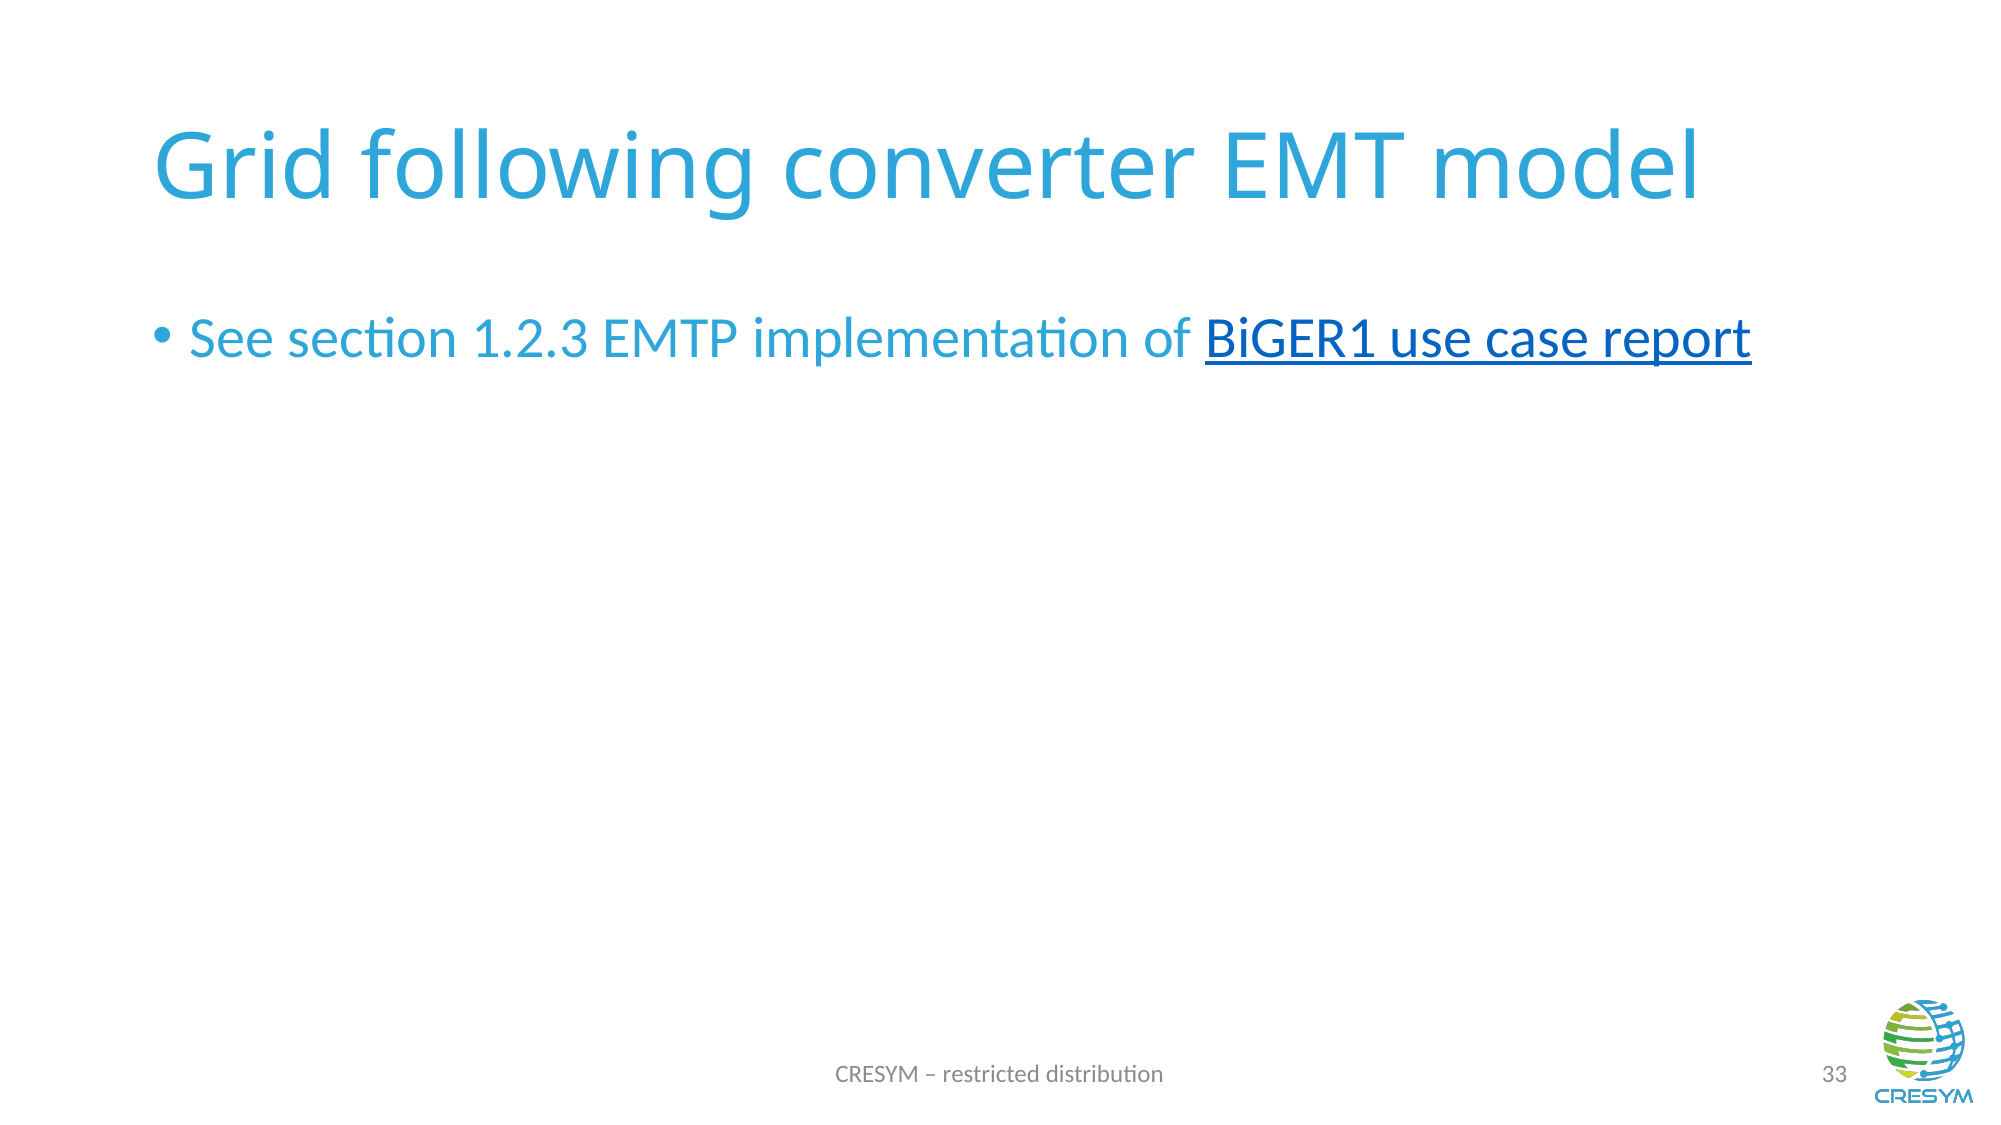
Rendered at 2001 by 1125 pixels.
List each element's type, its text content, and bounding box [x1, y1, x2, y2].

list See section 1.2.3 EMTP implementation of BiGER1 use case report [137, 299, 1863, 1014]
footer CRESYM – restricted distribution [662, 1042, 1338, 1103]
picture [1875, 1000, 1973, 1103]
title Grid following converter EMT model [137, 59, 1863, 278]
slide_number 33 [1412, 1042, 1863, 1103]
